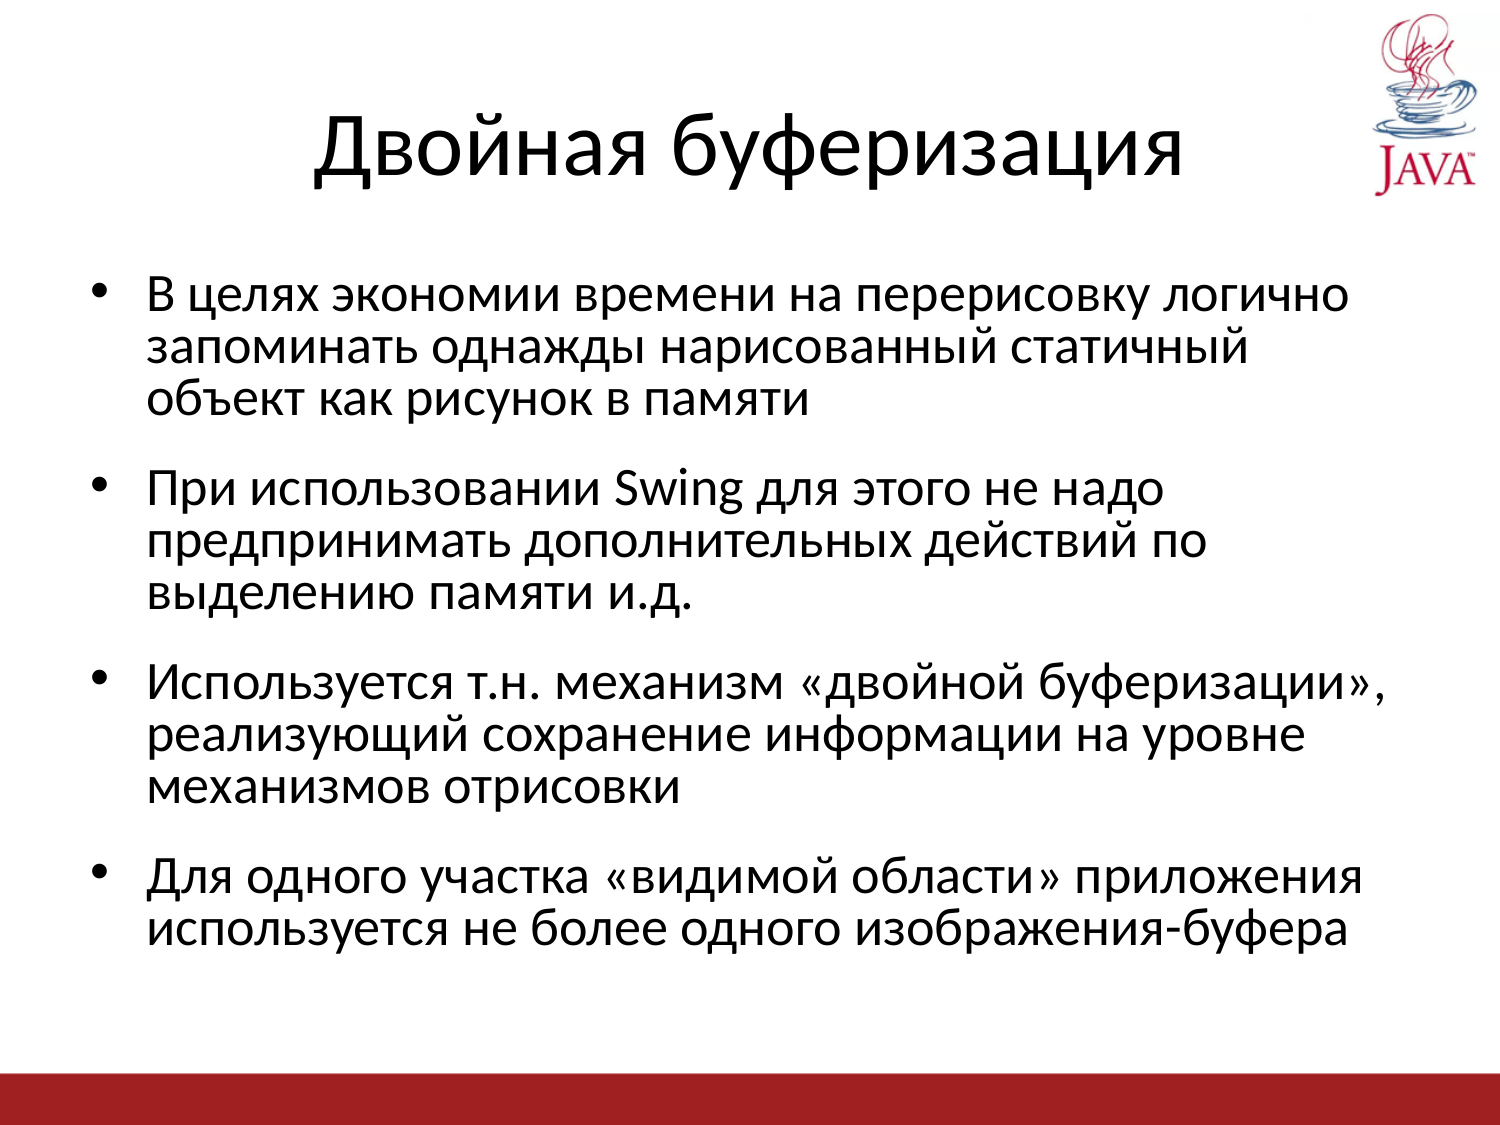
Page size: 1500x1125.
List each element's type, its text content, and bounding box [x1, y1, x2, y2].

list В целях экономии времени на перерисовку логично запоминать однажды нарисованный статичный объект как рисунок в памяти При использовании Swing для этого не надо предпринимать дополнительных действий по выделению памяти и.д. Используется т.н. механизм «двойной буферизации», реализующий сохранение информации на уровне механизмов отрисовки Для одного участка «видимой области» приложения используется не более одного изображения-буфера [75, 262, 1425, 1005]
title Двойная буферизация [75, 45, 1425, 233]
picture [0, 0, 1500, 1125]
